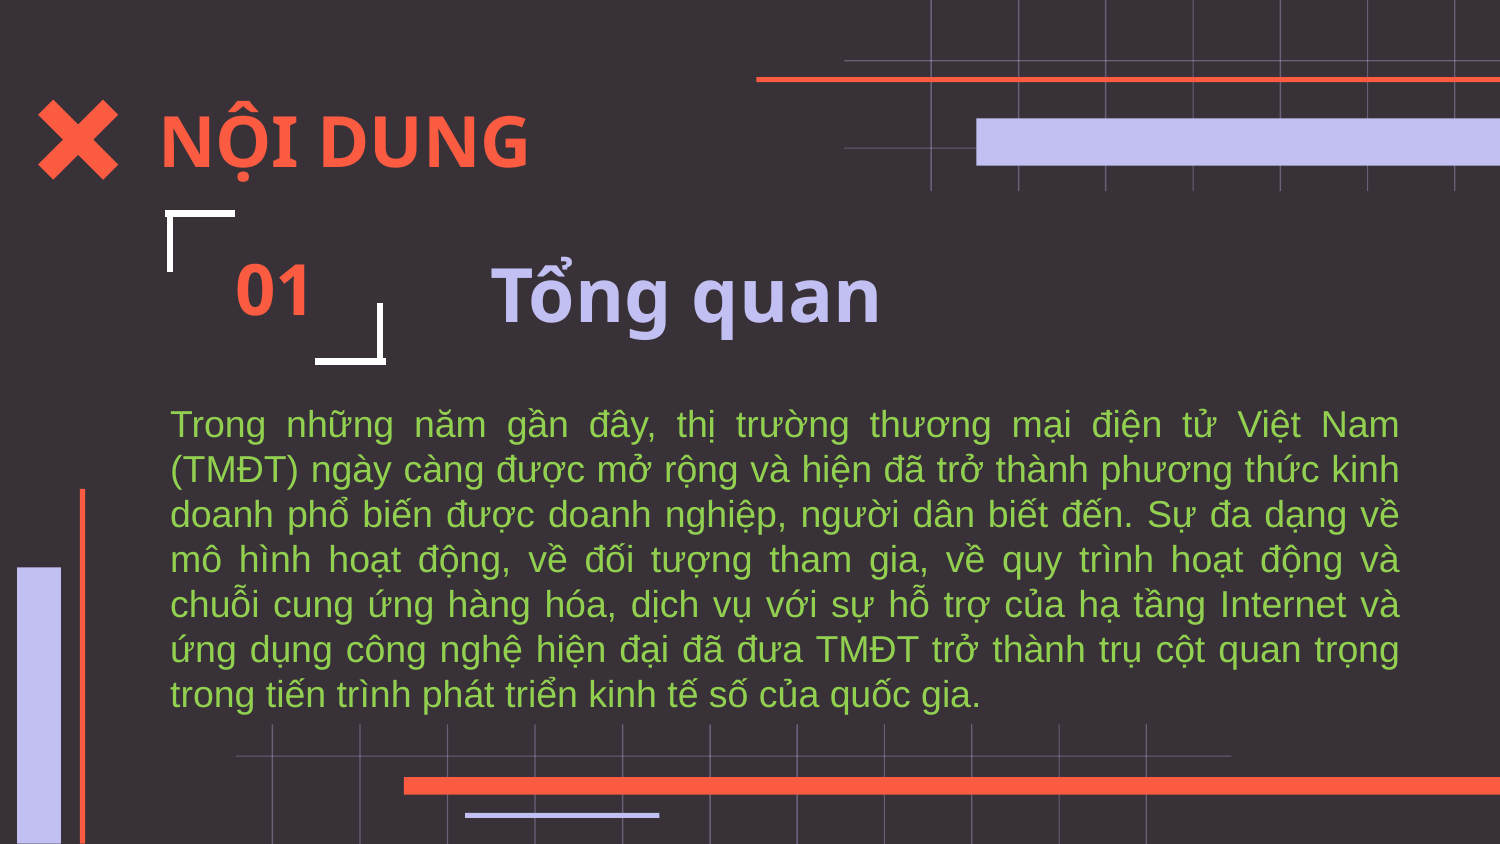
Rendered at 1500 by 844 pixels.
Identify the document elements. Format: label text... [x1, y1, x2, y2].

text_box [164, 213, 386, 362]
text_box Trong những năm gần đây, thị trường thương mại điện tử Việt Nam (TMĐT) ngày càng được mở rộng và hiện đã trở thành phương thức kinh doanh phổ biến được doanh nghiệp, người dân biết đến. Sự đa dạng về mô hình hoạt động, về đối tượng tham gia, về quy trình hoạt động và chuỗi cung ứng hàng hóa, dịch vụ với sự hỗ trợ của hạ tầng Internet và ứng dụng công nghệ hiện đại đã đưa TMĐT trở thành trụ cột quan trọng trong tiến trình phát triển kinh tế số của quốc gia. [155, 392, 1415, 723]
title NỘI DUNG [143, 88, 1355, 192]
title Tổng quan [475, 223, 1253, 362]
